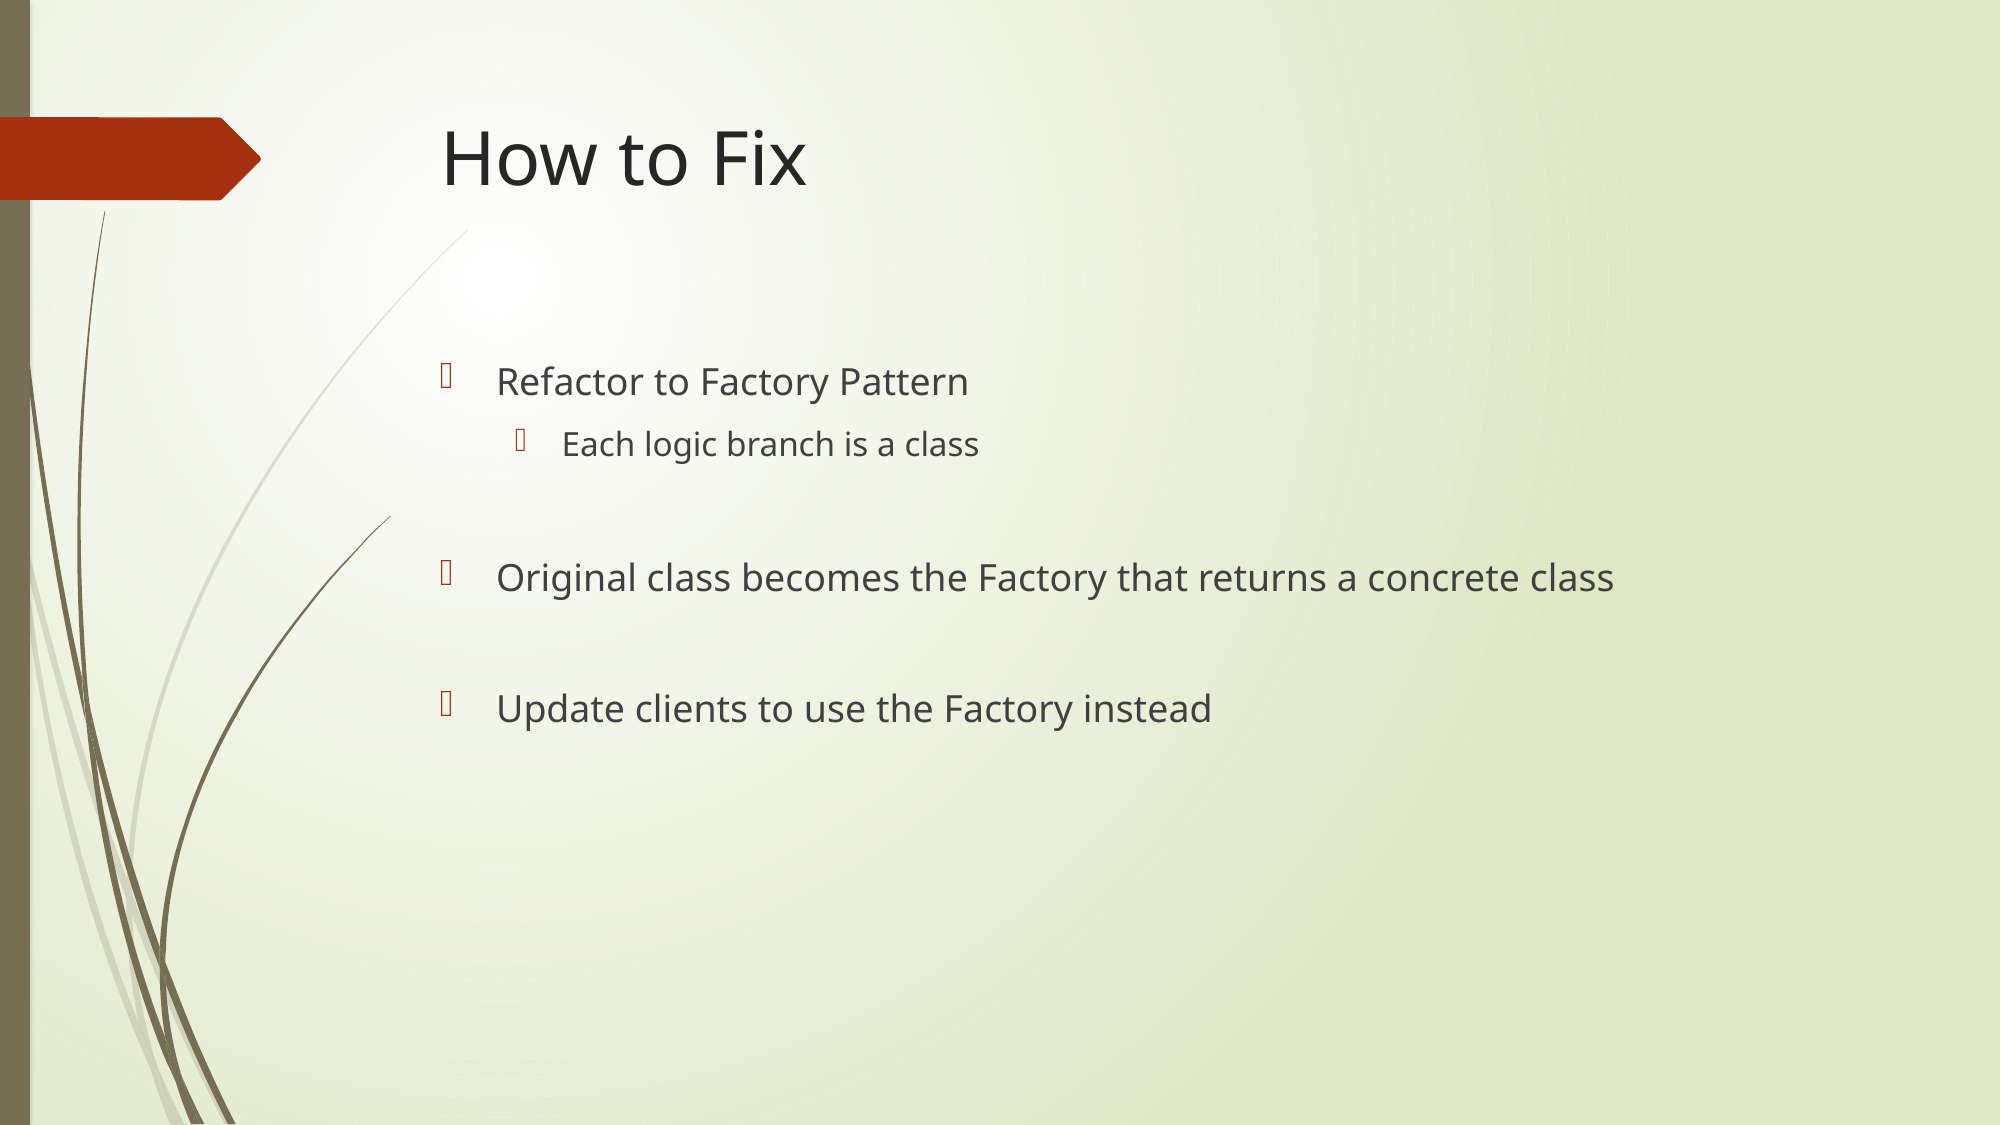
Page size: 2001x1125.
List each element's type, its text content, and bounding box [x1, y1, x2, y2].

list Refactor to Factory Pattern Each logic branch is a class Original class becomes the Factory that returns a concrete class Update clients to use the Factory instead [424, 350, 1888, 970]
title How to Fix [425, 102, 1888, 313]
